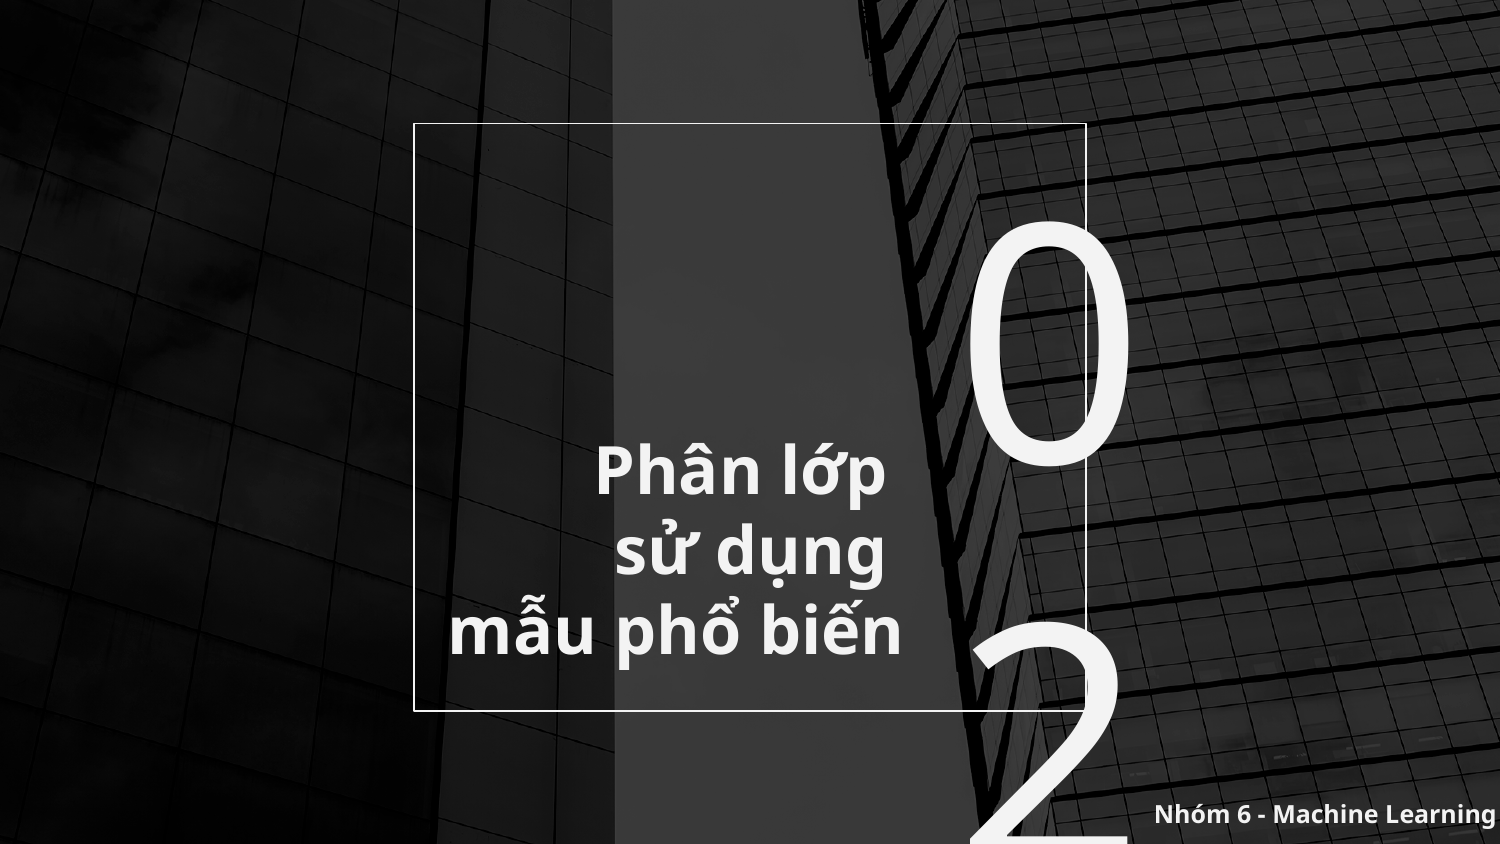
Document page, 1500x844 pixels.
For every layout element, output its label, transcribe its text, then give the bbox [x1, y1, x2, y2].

title Phân lớp sử dụng mẫu phổ biến [381, 352, 920, 668]
title 02 [939, 396, 1323, 663]
title Nhóm 6 - Machine Learning [1105, 786, 1500, 844]
text_box [413, 123, 1087, 712]
picture [0, 0, 1500, 844]
